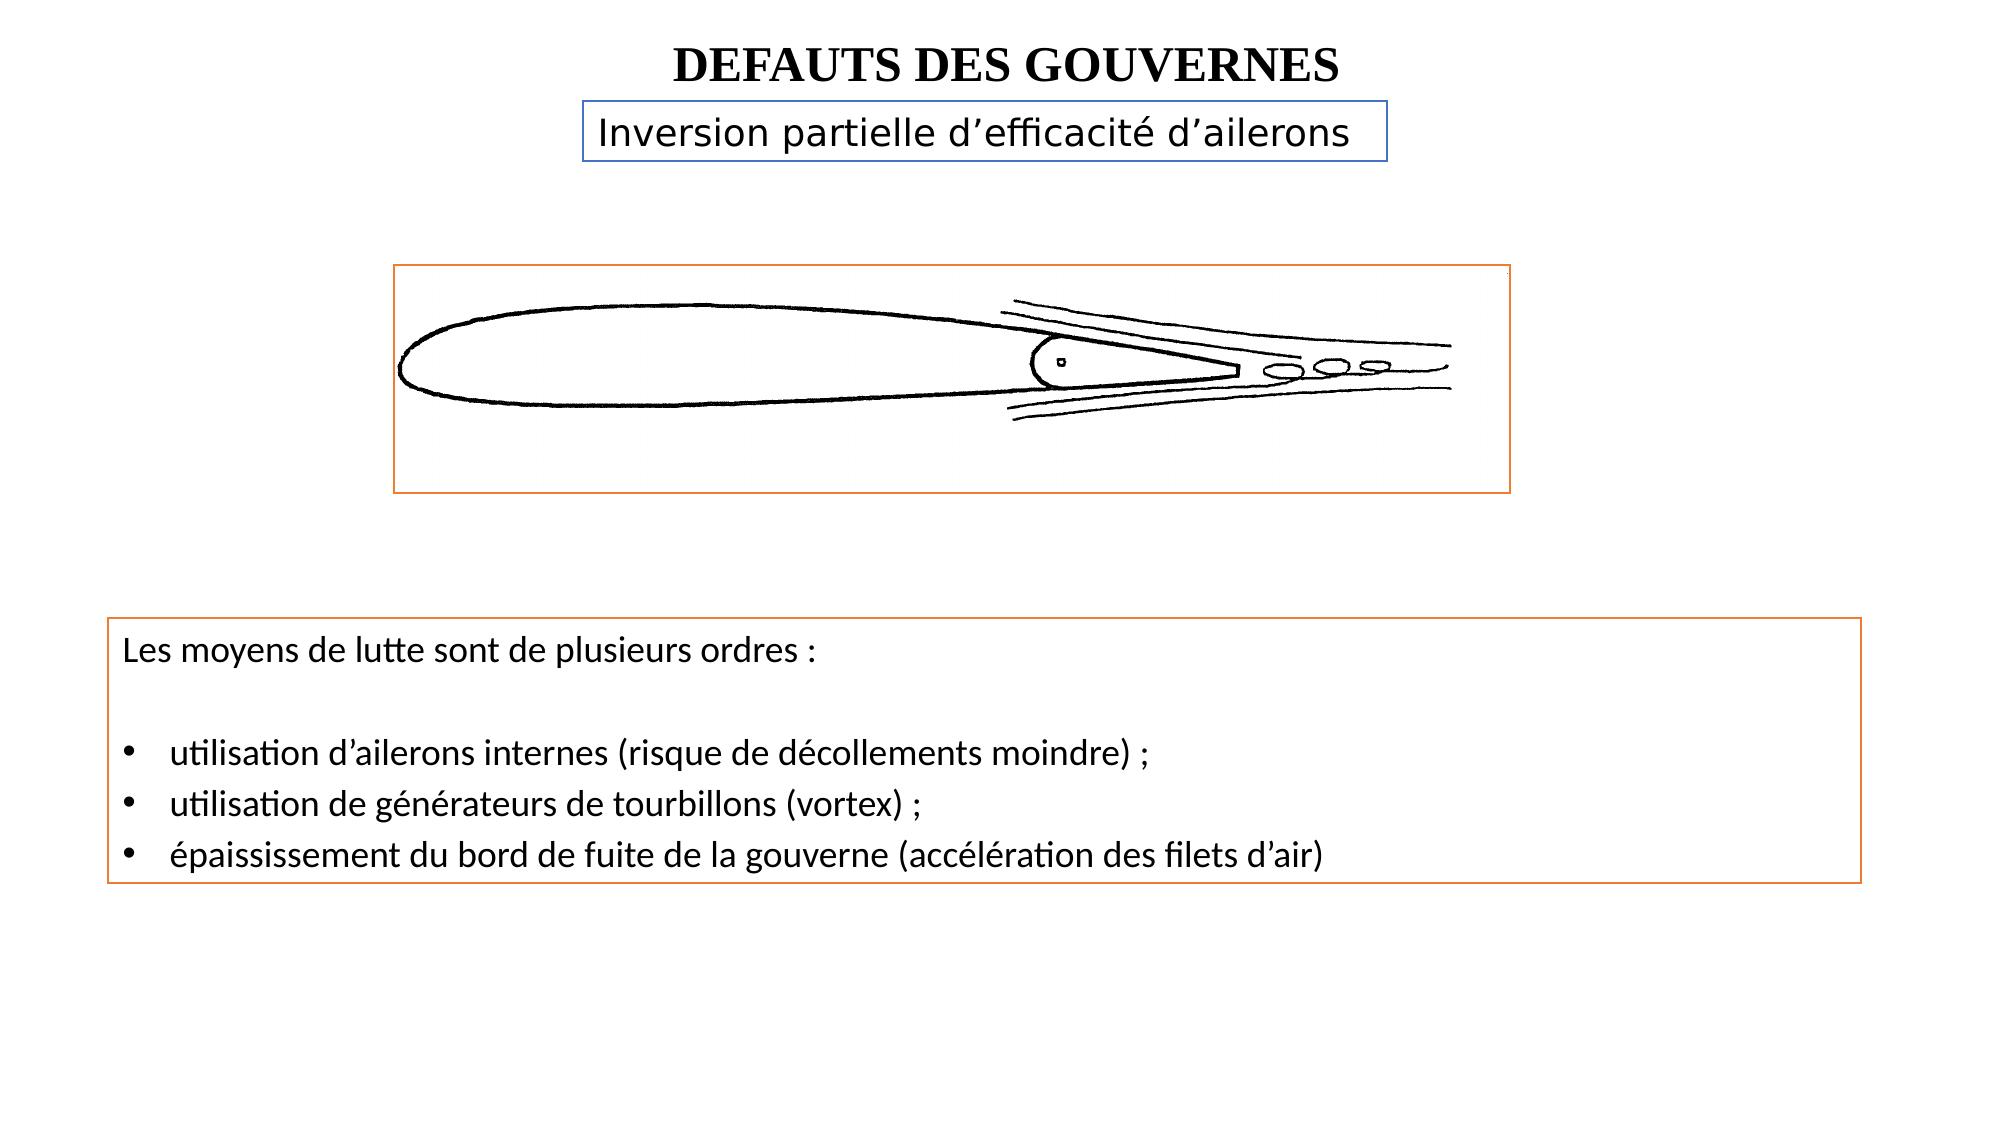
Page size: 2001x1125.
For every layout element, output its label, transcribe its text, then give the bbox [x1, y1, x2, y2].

text_box Inversion partielle d’efficacité d’ailerons [582, 100, 1388, 162]
text_box Les moyens de lutte sont de plusieurs ordres : utilisation d’ailerons internes (risque de décollements moindre) ; utilisation de générateurs de tourbillons (vortex) ; épaississement du bord de fuite de la gouverne (accélération des filets d’air) [107, 617, 1862, 884]
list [395, 265, 1510, 492]
title DEFAUTS DES GOUVERNES [657, 19, 1406, 110]
